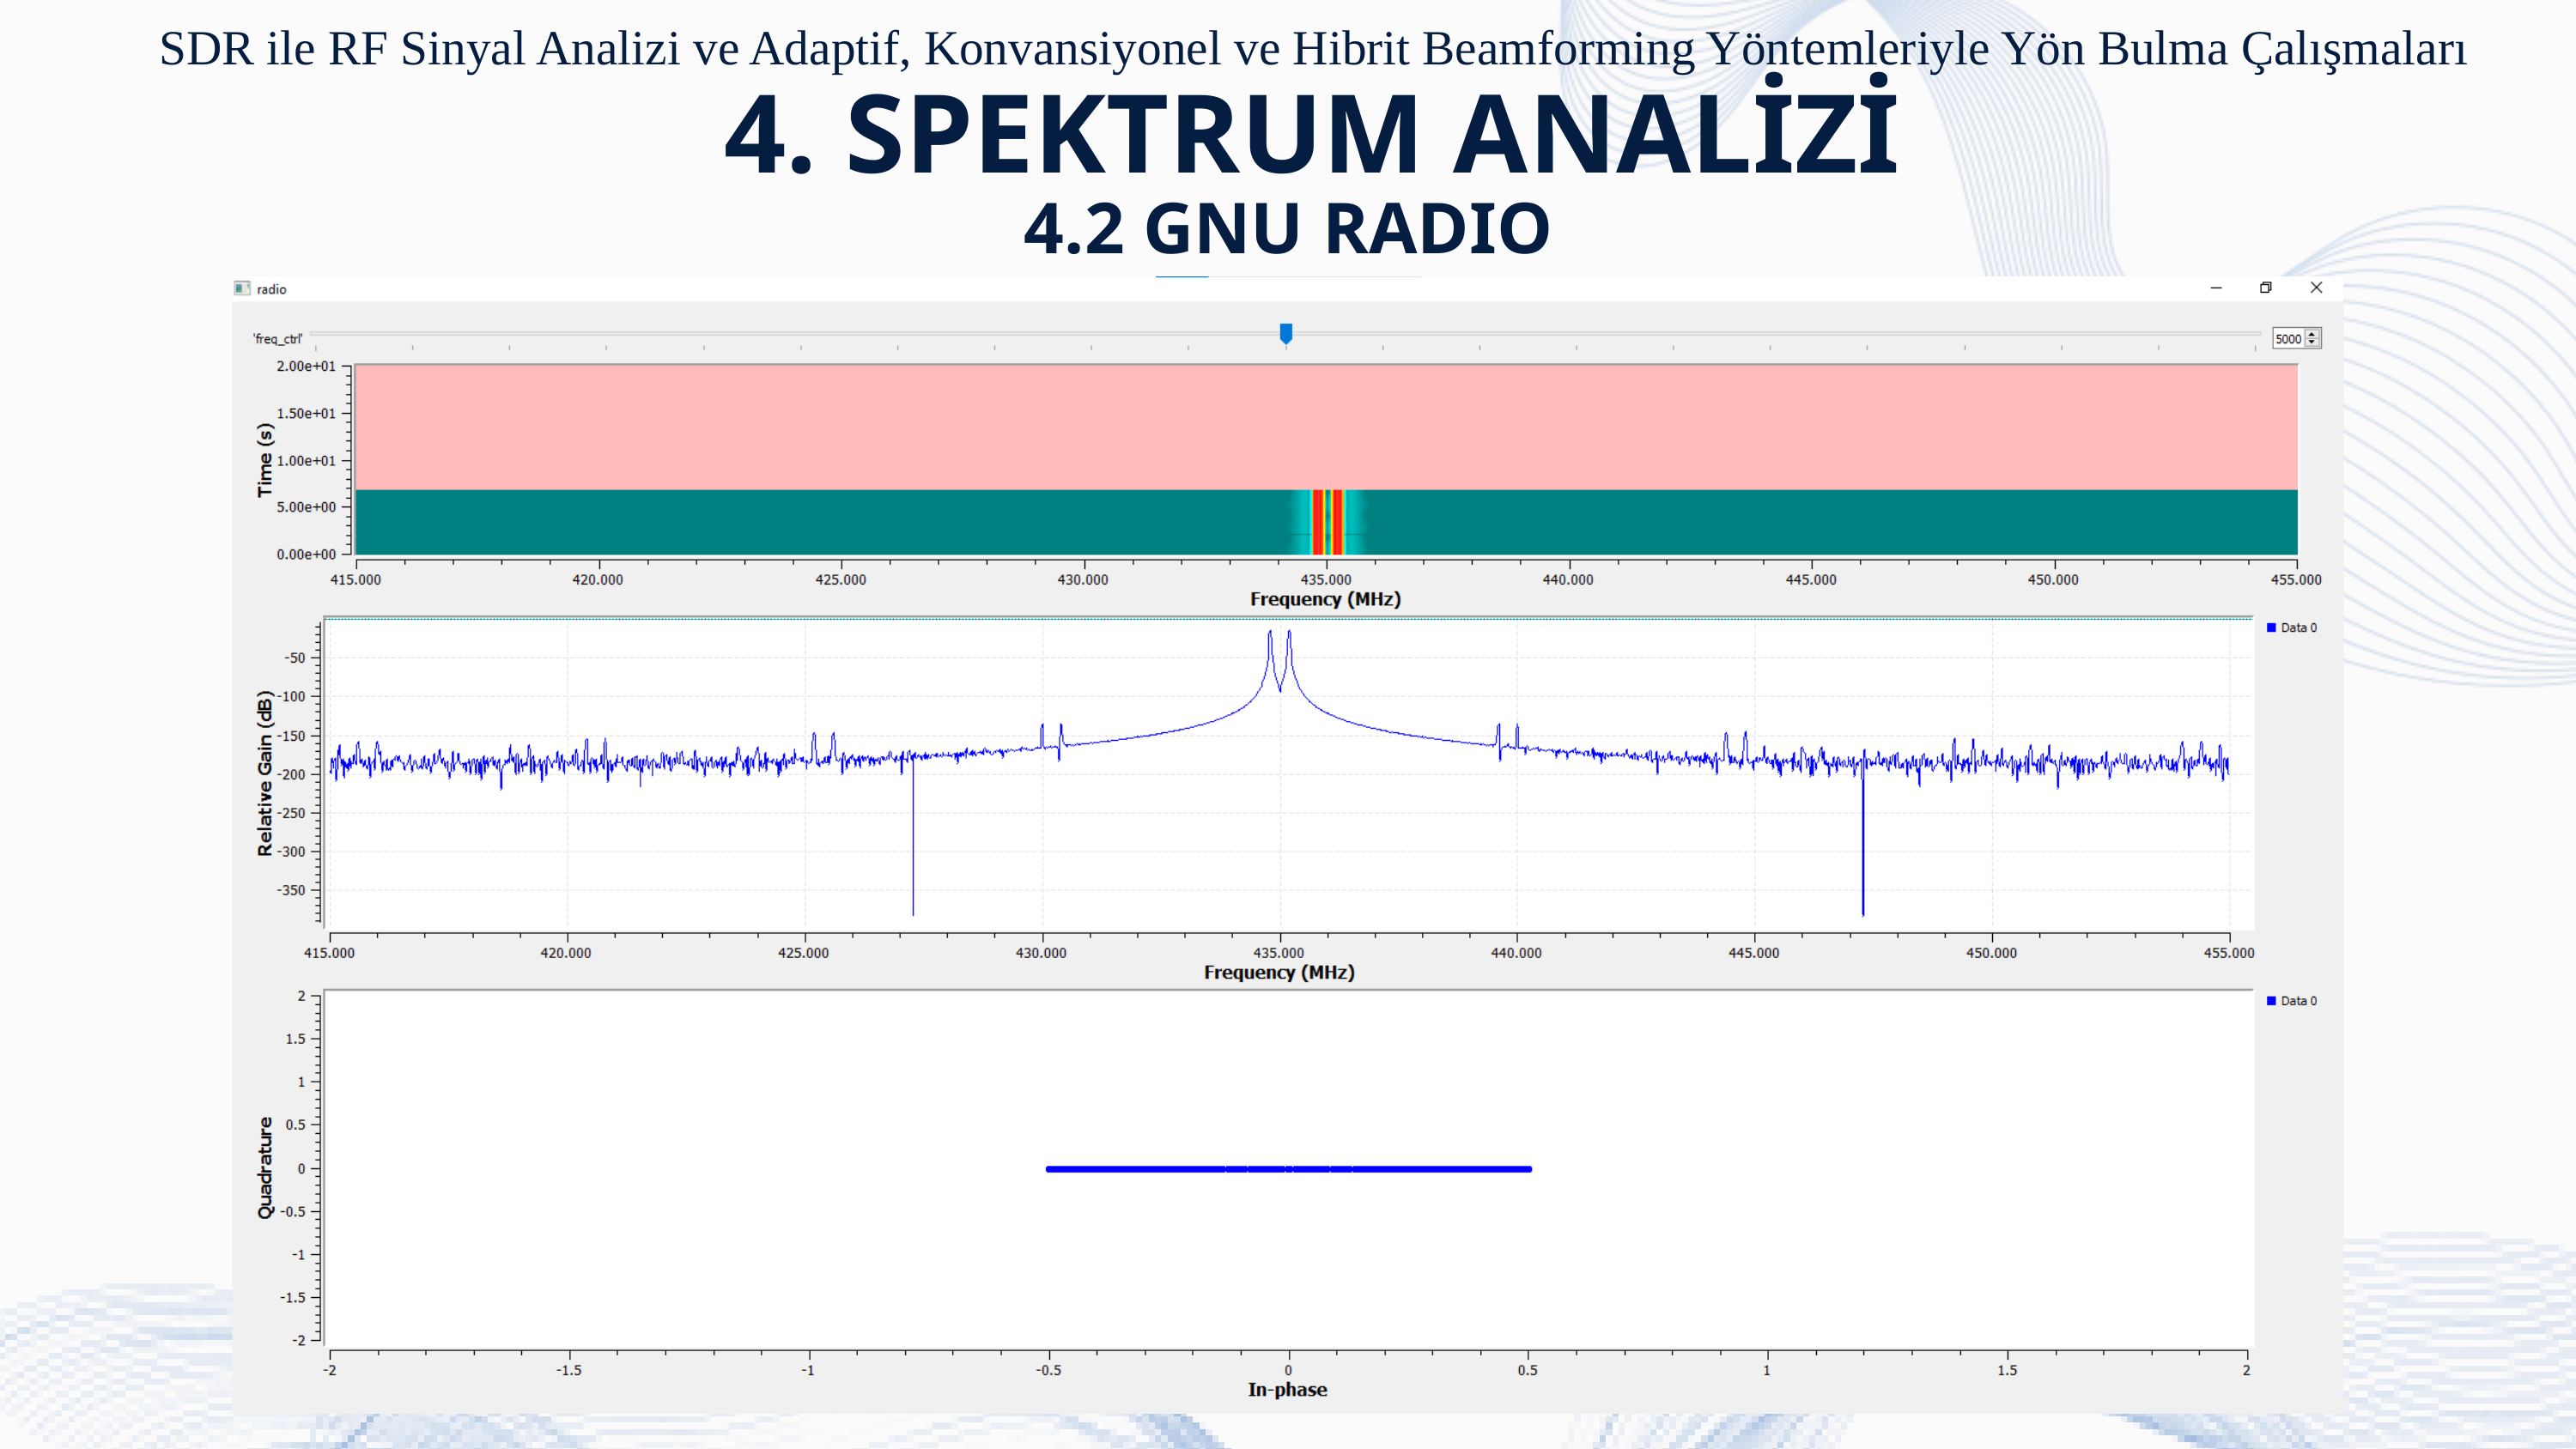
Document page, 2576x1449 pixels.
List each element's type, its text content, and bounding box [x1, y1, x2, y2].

text_box 4. SPEKTRUM ANALİZİ [724, 162, 2160, 195]
text_box [0, 1201, 2576, 1449]
text_box SDR ile RF Sinyal Analizi ve Adaptif, Konvansiyonel ve Hibrit Beamforming Yöntemleriyle Yön Bulma Çalışmaları [0, 6, 2576, 162]
text_box [1236, 0, 2576, 6]
text_box 4.2 GNU RADIO [1024, 183, 1820, 268]
text_box [232, 276, 2344, 1414]
text_box [1236, 162, 2576, 703]
